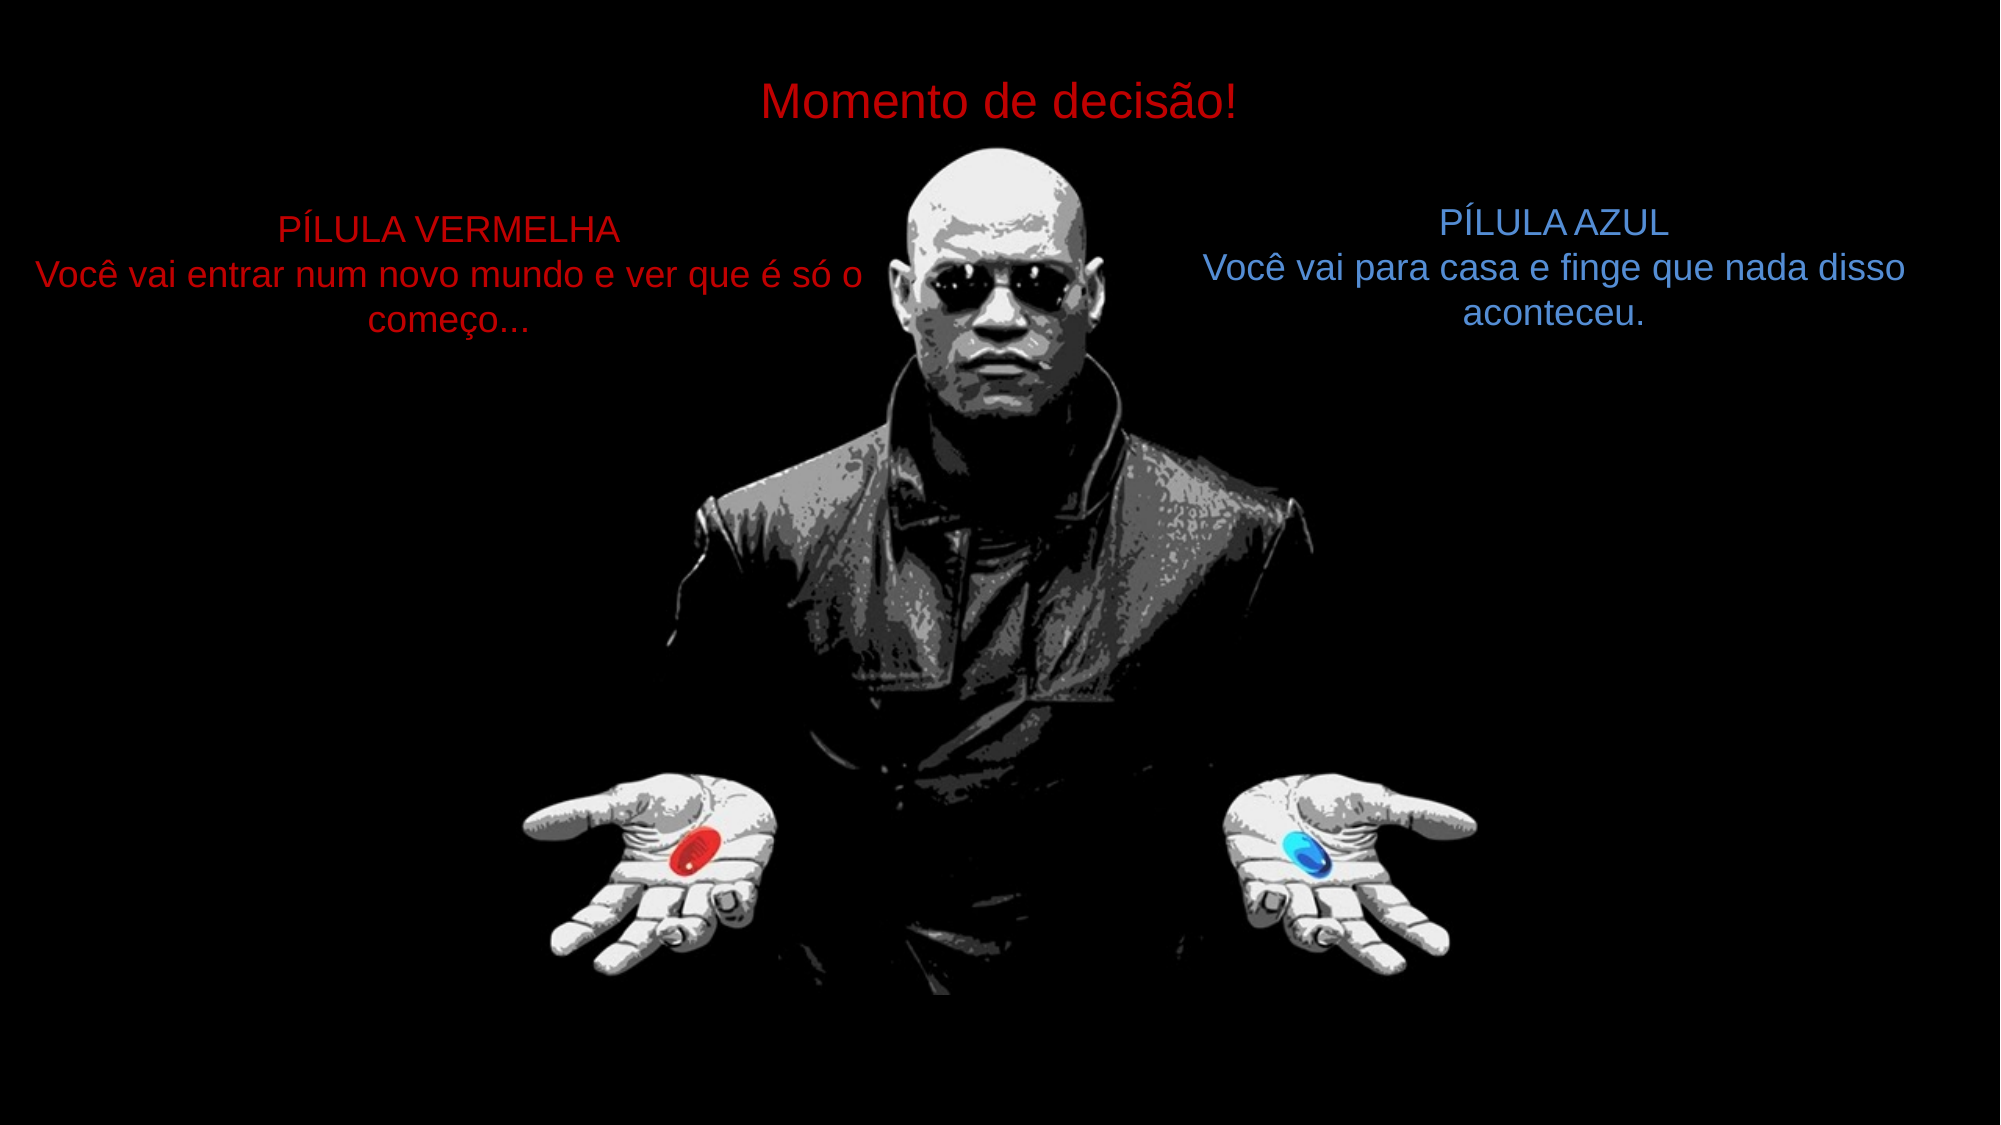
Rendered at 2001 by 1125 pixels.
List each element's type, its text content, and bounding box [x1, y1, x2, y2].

picture [505, 130, 1495, 995]
text_box Momento de decisão! [137, 59, 1863, 137]
text_box PÍLULA AZUL Você vai para casa e finge que nada disso aconteceu. [1499, 190, 2000, 296]
text_box PÍLULA VERMELHA Você vai entrar num novo mundo e ver que é só o começo... [0, 197, 500, 348]
